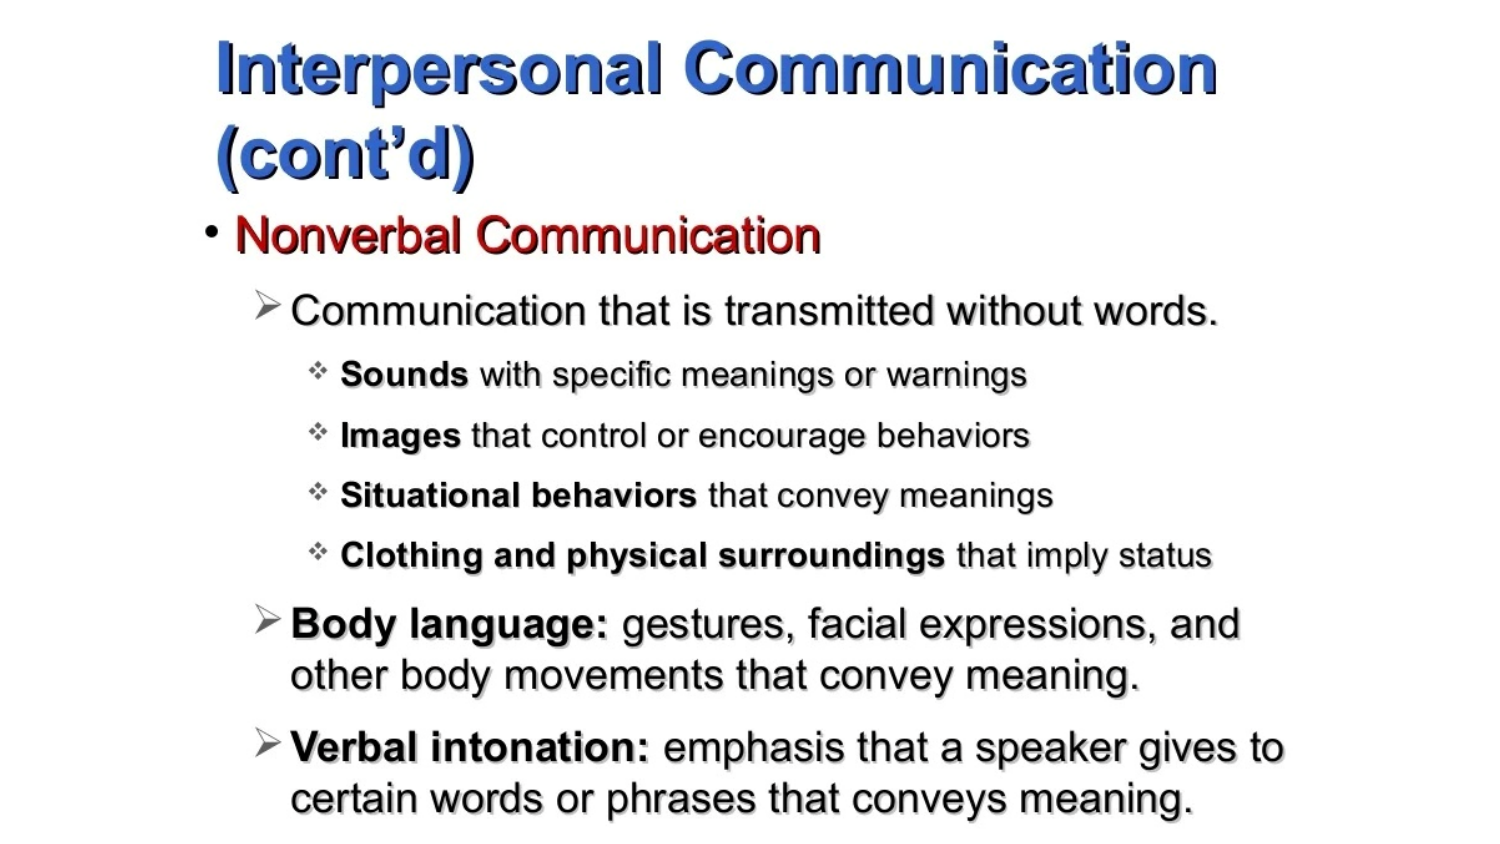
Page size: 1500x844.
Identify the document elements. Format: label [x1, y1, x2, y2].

picture [168, 1, 1332, 844]
